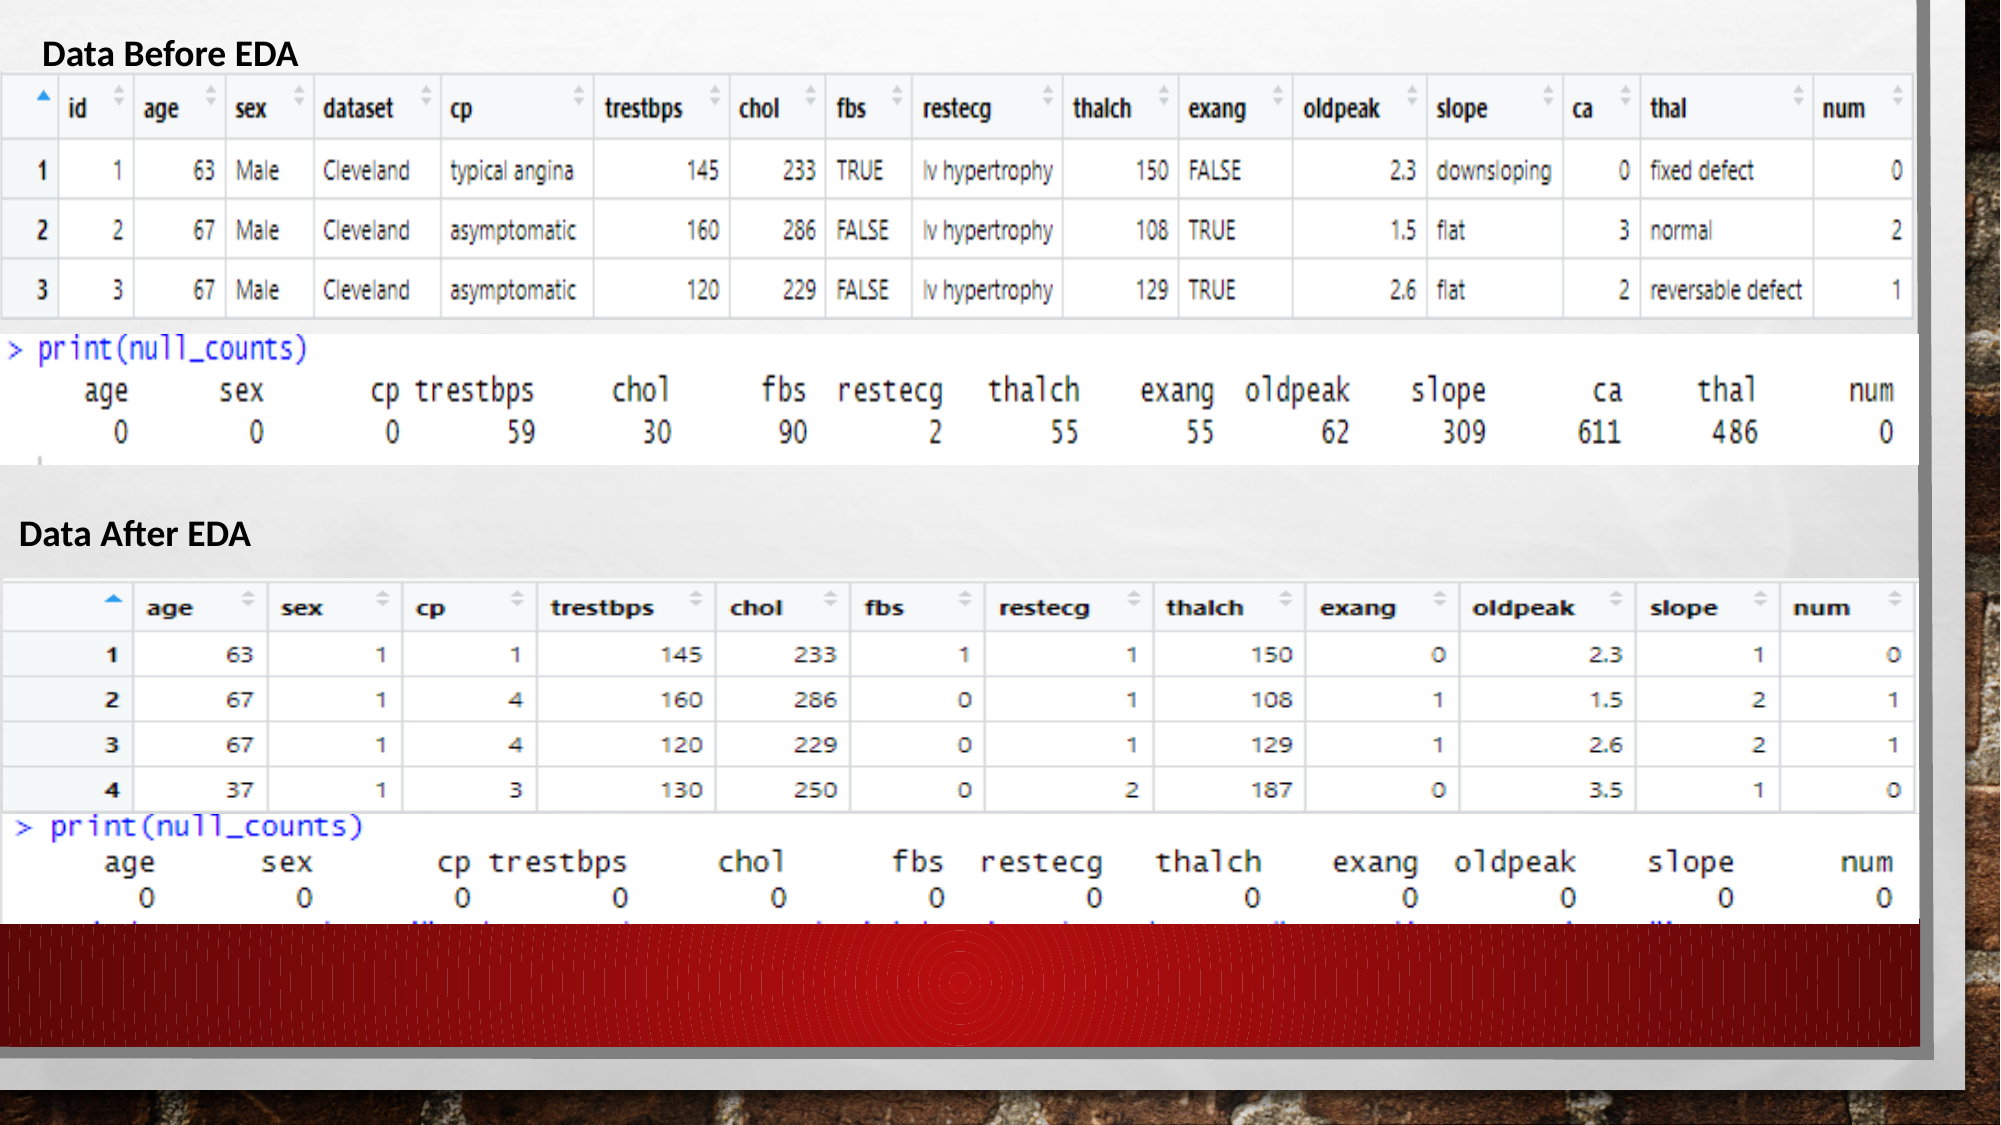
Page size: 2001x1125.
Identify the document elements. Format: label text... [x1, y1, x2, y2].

text_box Data Before EDA [27, 21, 666, 71]
picture [0, 334, 1919, 466]
picture [0, 578, 1919, 925]
picture [0, 0, 2000, 1125]
text_box Data After EDA [3, 500, 510, 561]
picture [0, 71, 1914, 321]
